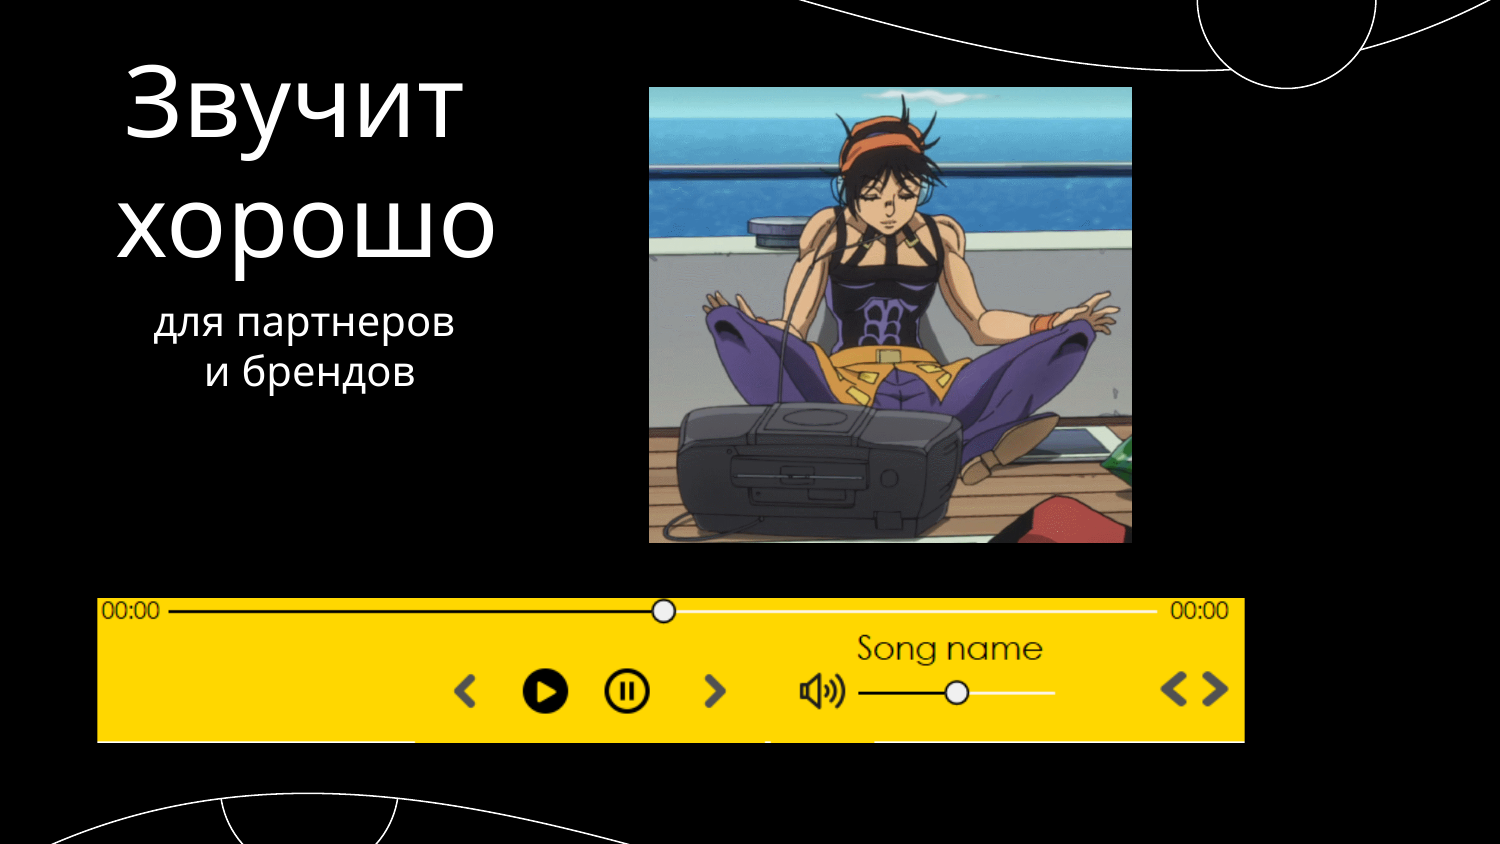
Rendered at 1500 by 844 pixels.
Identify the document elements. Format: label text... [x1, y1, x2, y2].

text_box для партнеров и брендов [114, 281, 505, 408]
picture [97, 597, 1245, 743]
title Звучит хорошо [38, 35, 578, 281]
picture [649, 87, 1133, 544]
